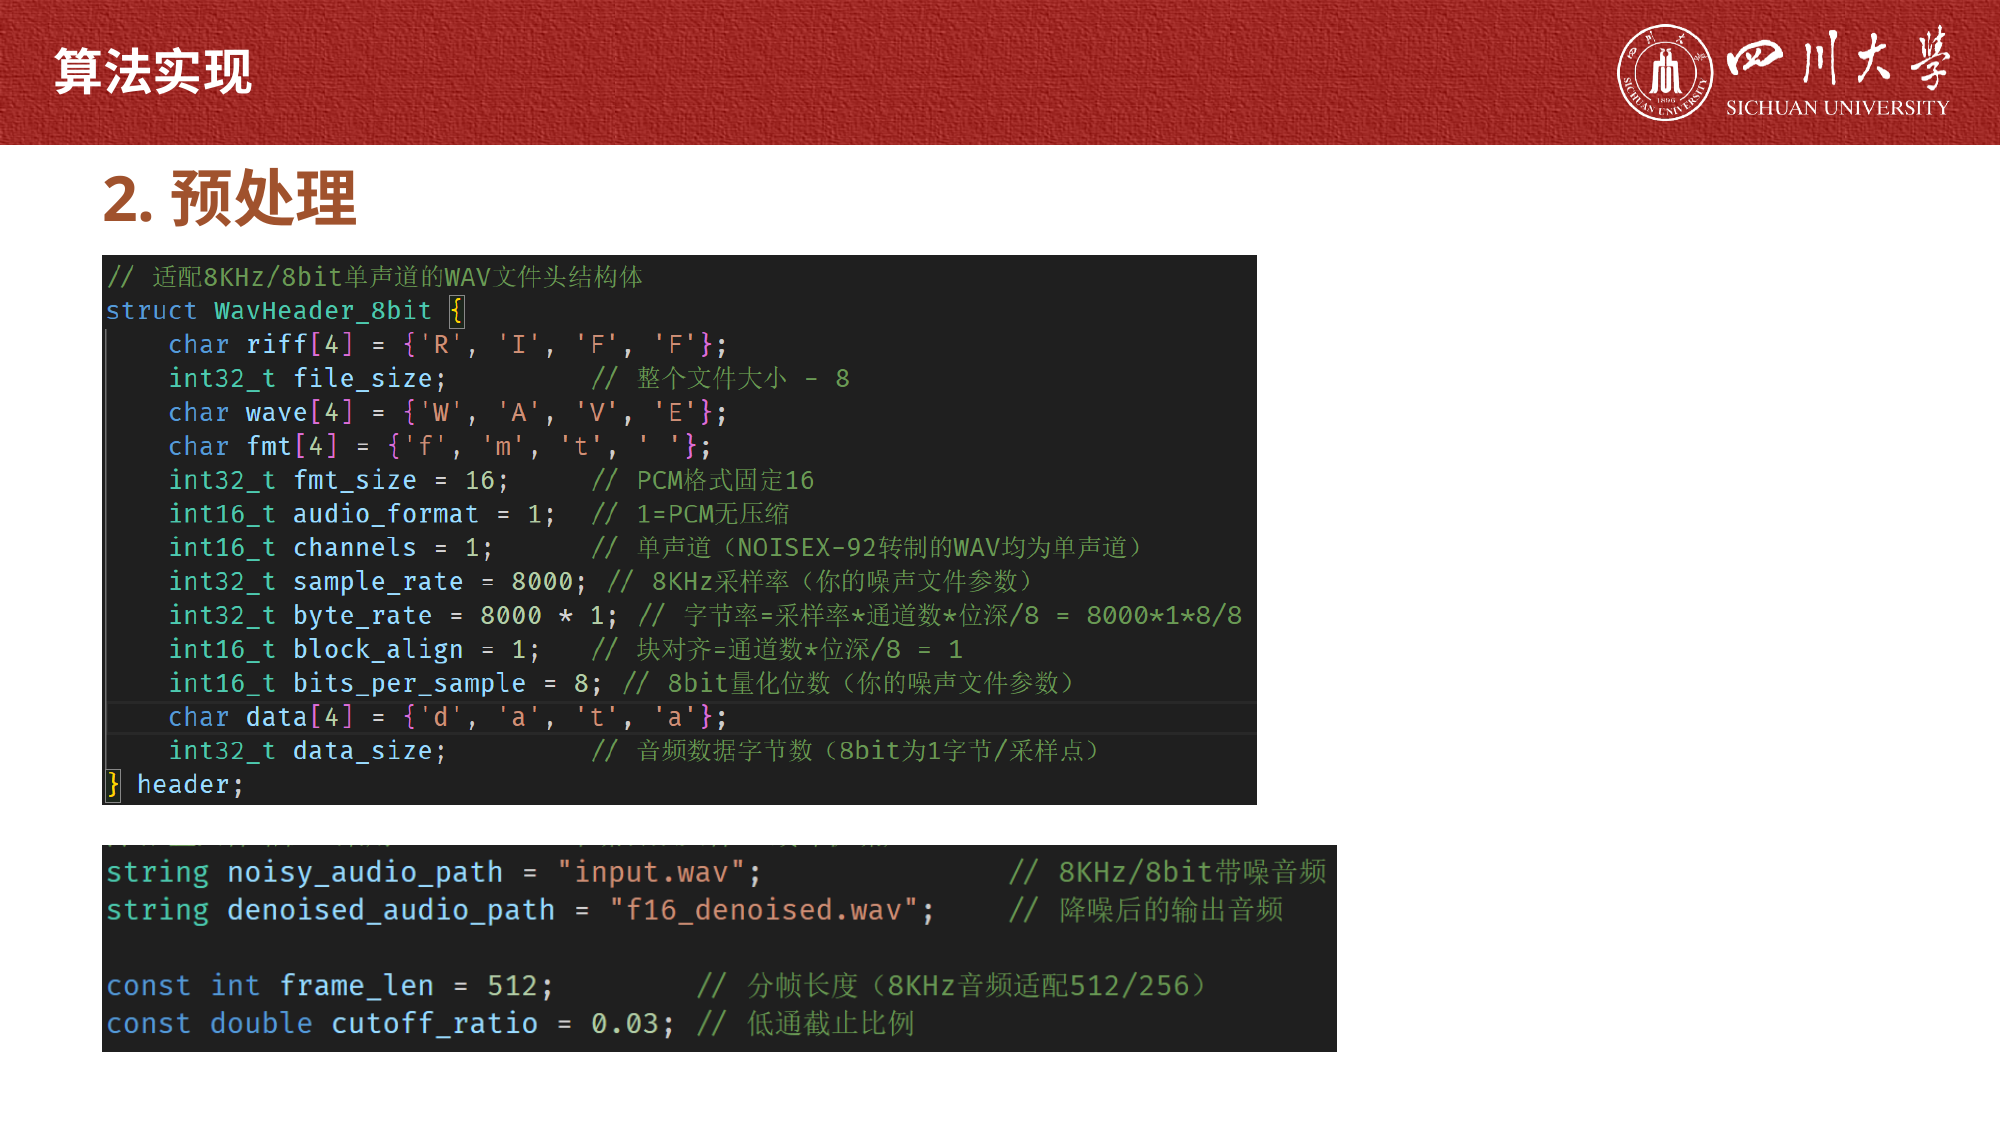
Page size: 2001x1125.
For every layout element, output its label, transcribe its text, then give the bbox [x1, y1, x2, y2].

picture [0, 0, 2000, 146]
picture [102, 845, 1337, 1052]
text_box 2.预处理 [102, 158, 2000, 234]
picture [102, 255, 1257, 805]
